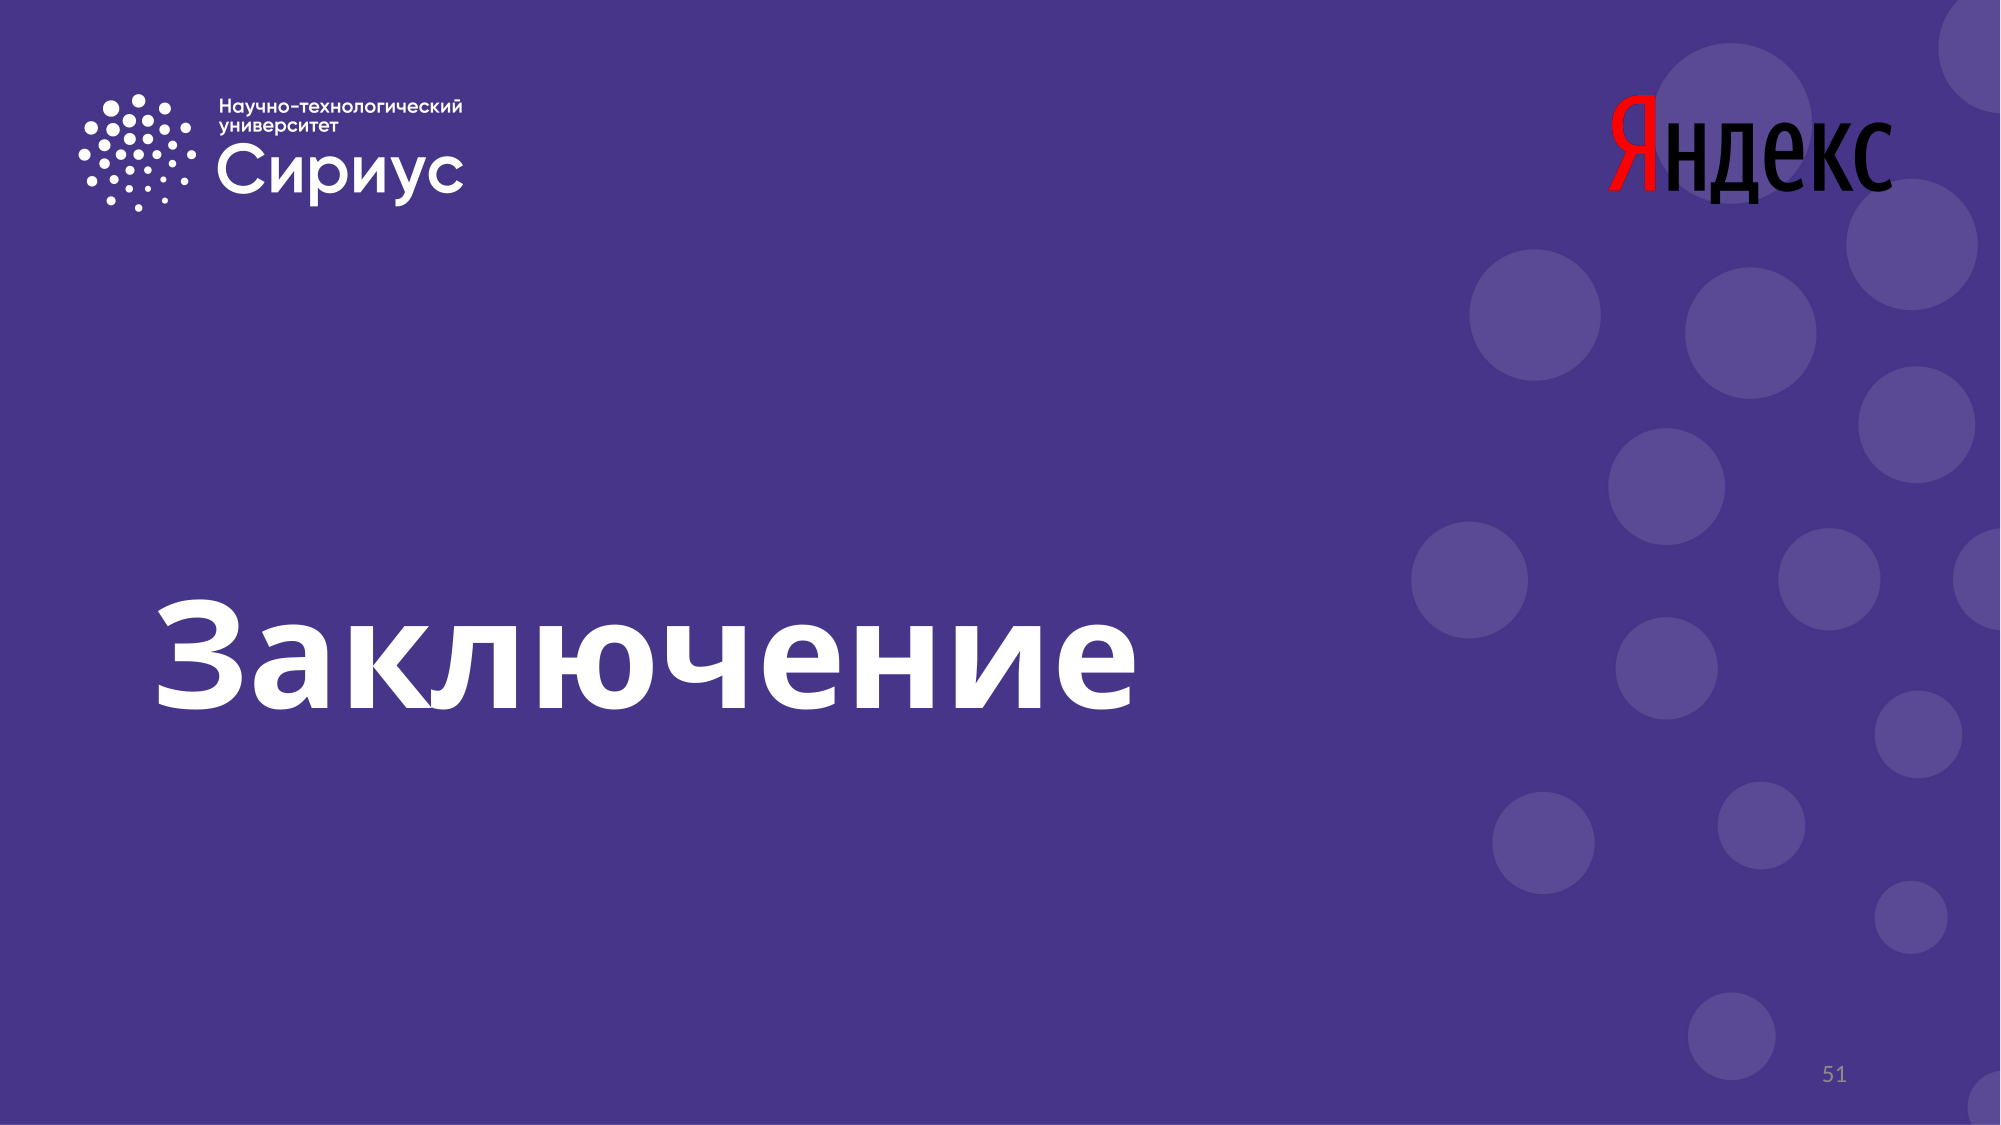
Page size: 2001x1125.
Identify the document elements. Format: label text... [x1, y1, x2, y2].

slide_number 51 [1412, 1042, 1863, 1103]
title Заключение [136, 280, 1862, 749]
picture [0, 0, 2001, 1125]
